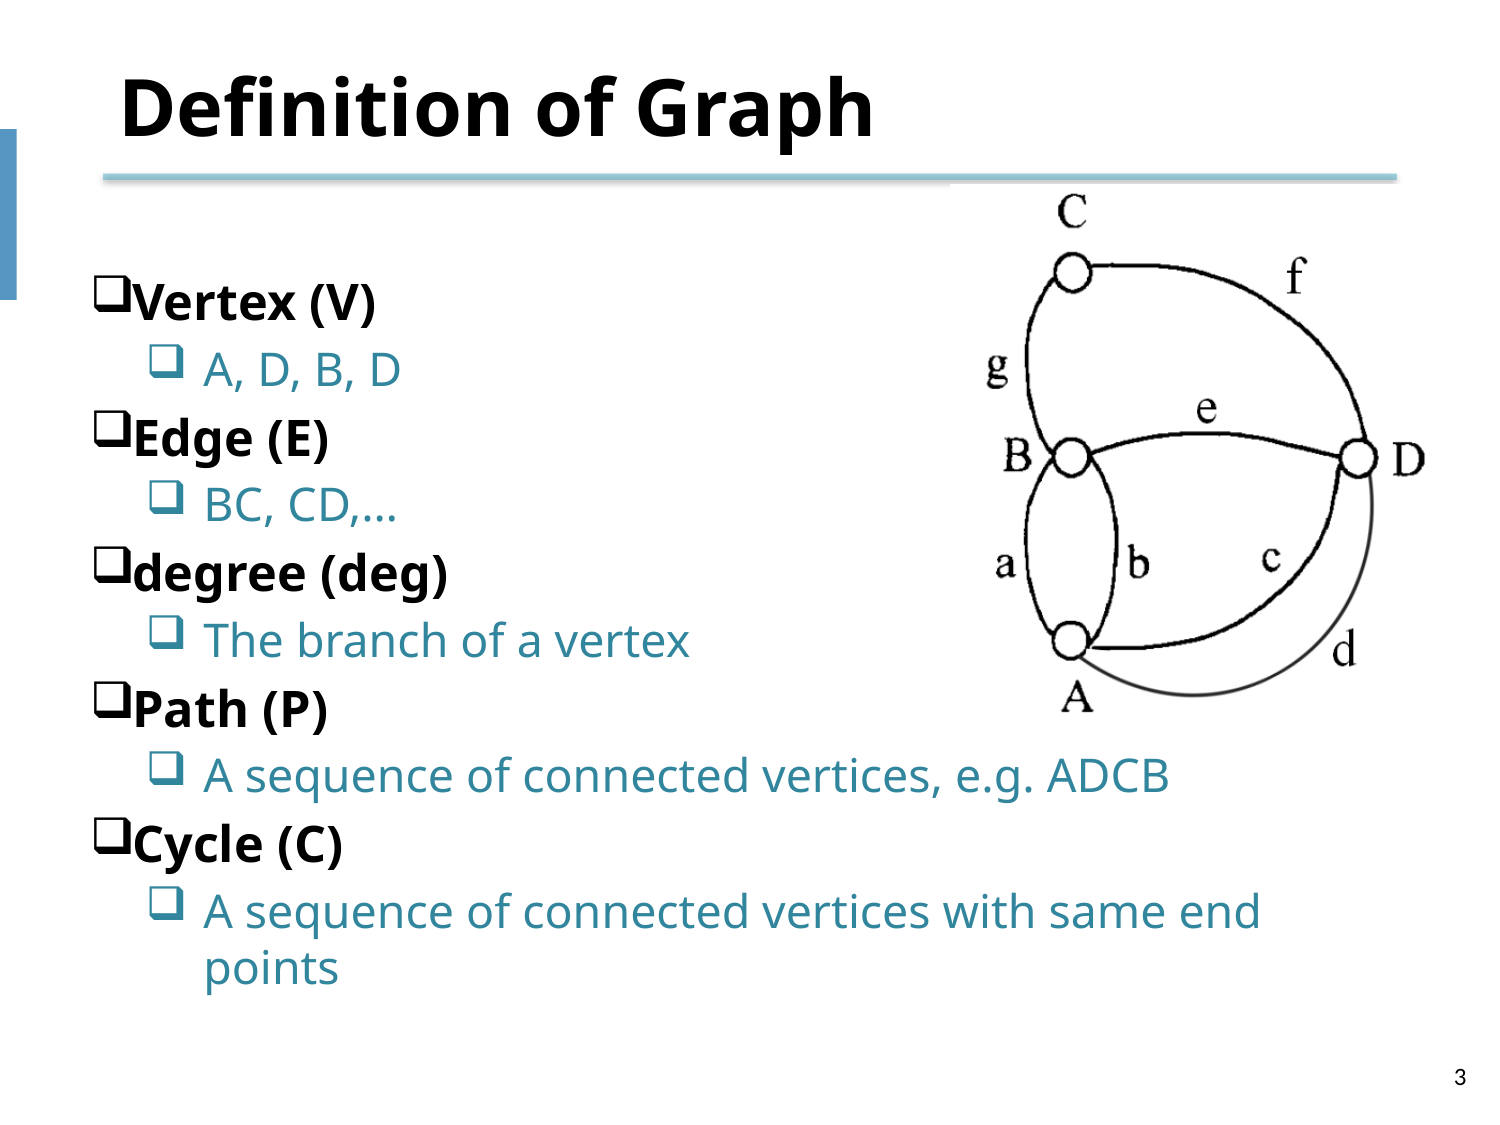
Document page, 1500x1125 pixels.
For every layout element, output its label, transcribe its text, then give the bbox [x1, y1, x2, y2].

picture [950, 183, 1455, 727]
title Definition of Graph [103, 25, 1397, 185]
list Vertex (V) A, D, B, D Edge (E) BC, CD,… degree (deg) The branch of a vertex Path (P) A sequence of connected vertices, e.g. ADCB Cycle (C) A sequence of connected vertices with same end points [75, 262, 1425, 1005]
slide_number 3 [1131, 1045, 1482, 1106]
